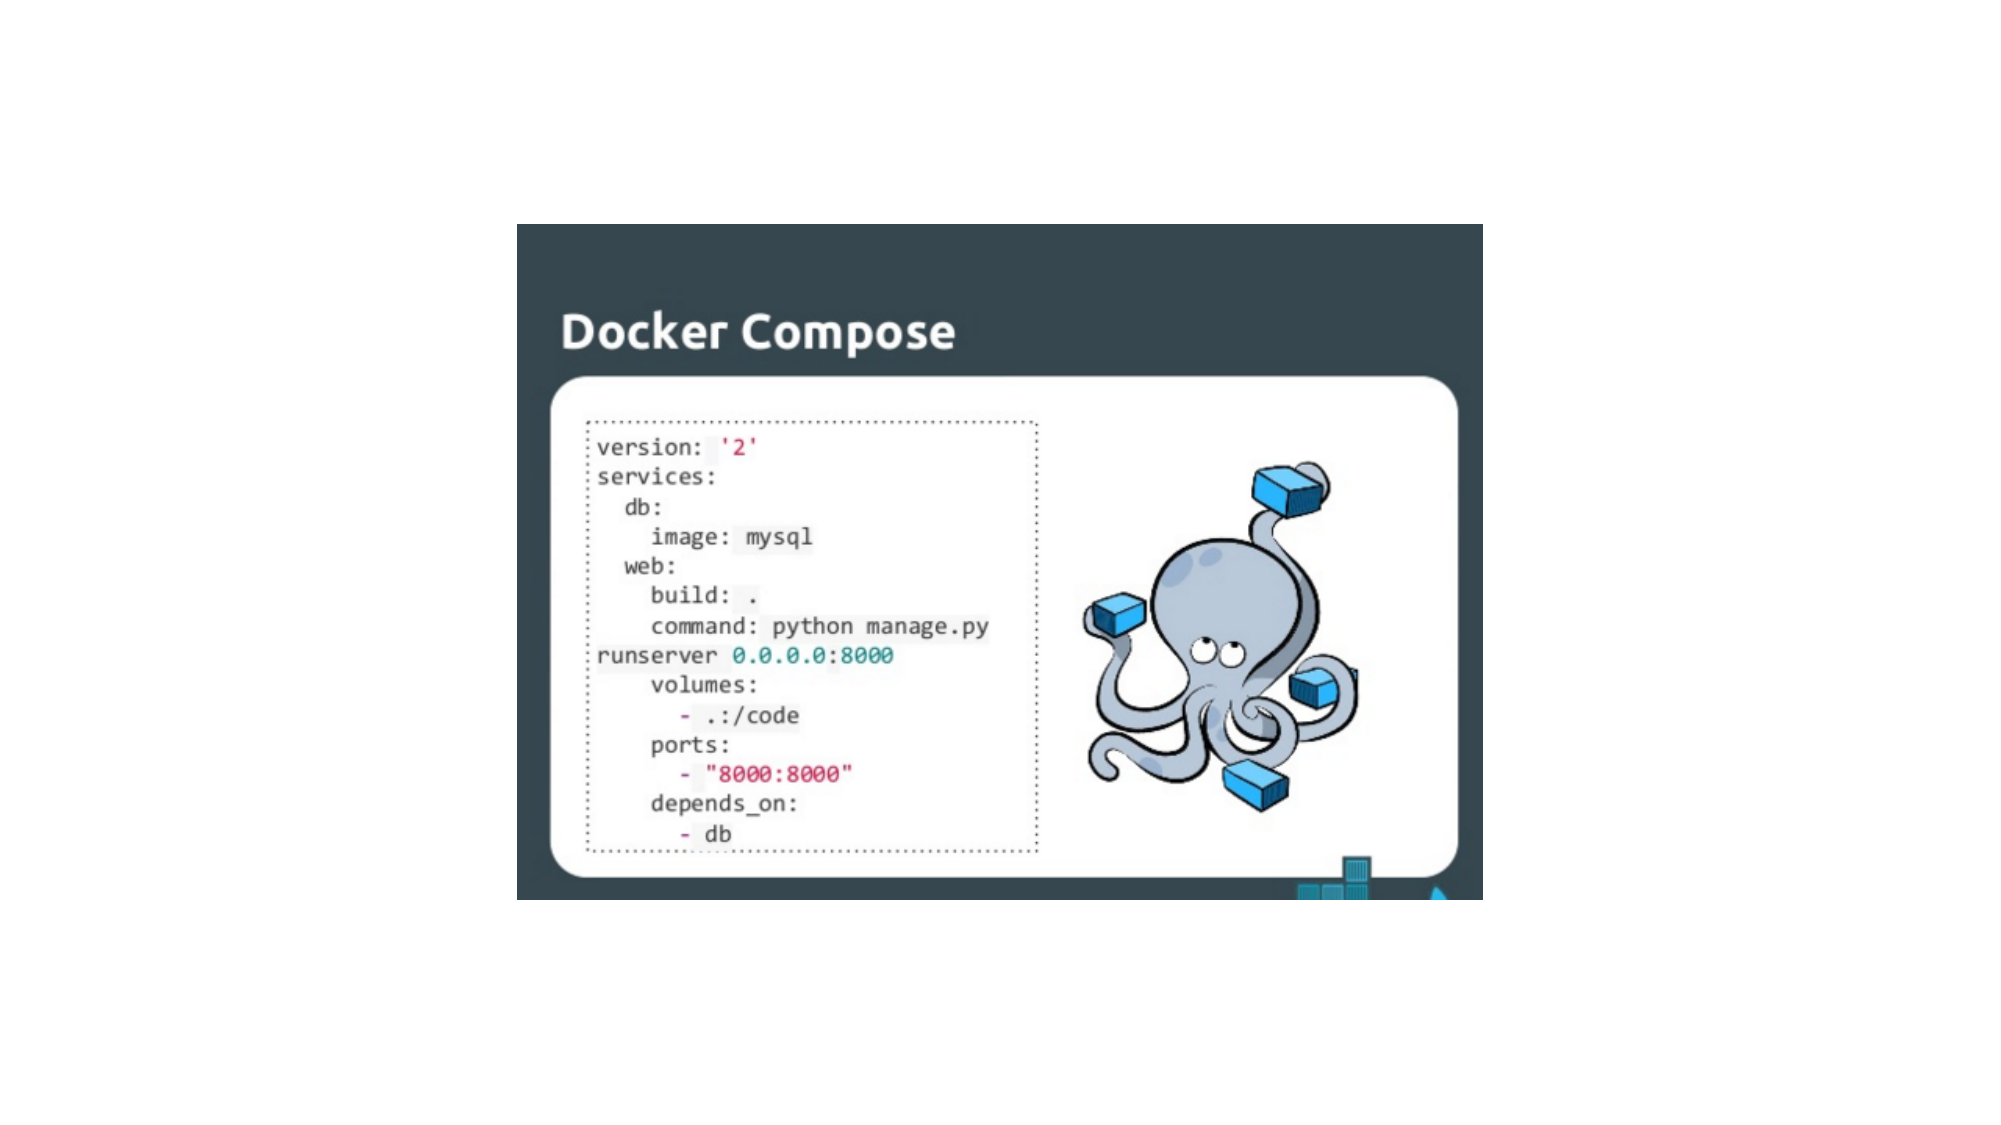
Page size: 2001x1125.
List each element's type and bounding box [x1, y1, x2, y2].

picture [517, 224, 1483, 900]
